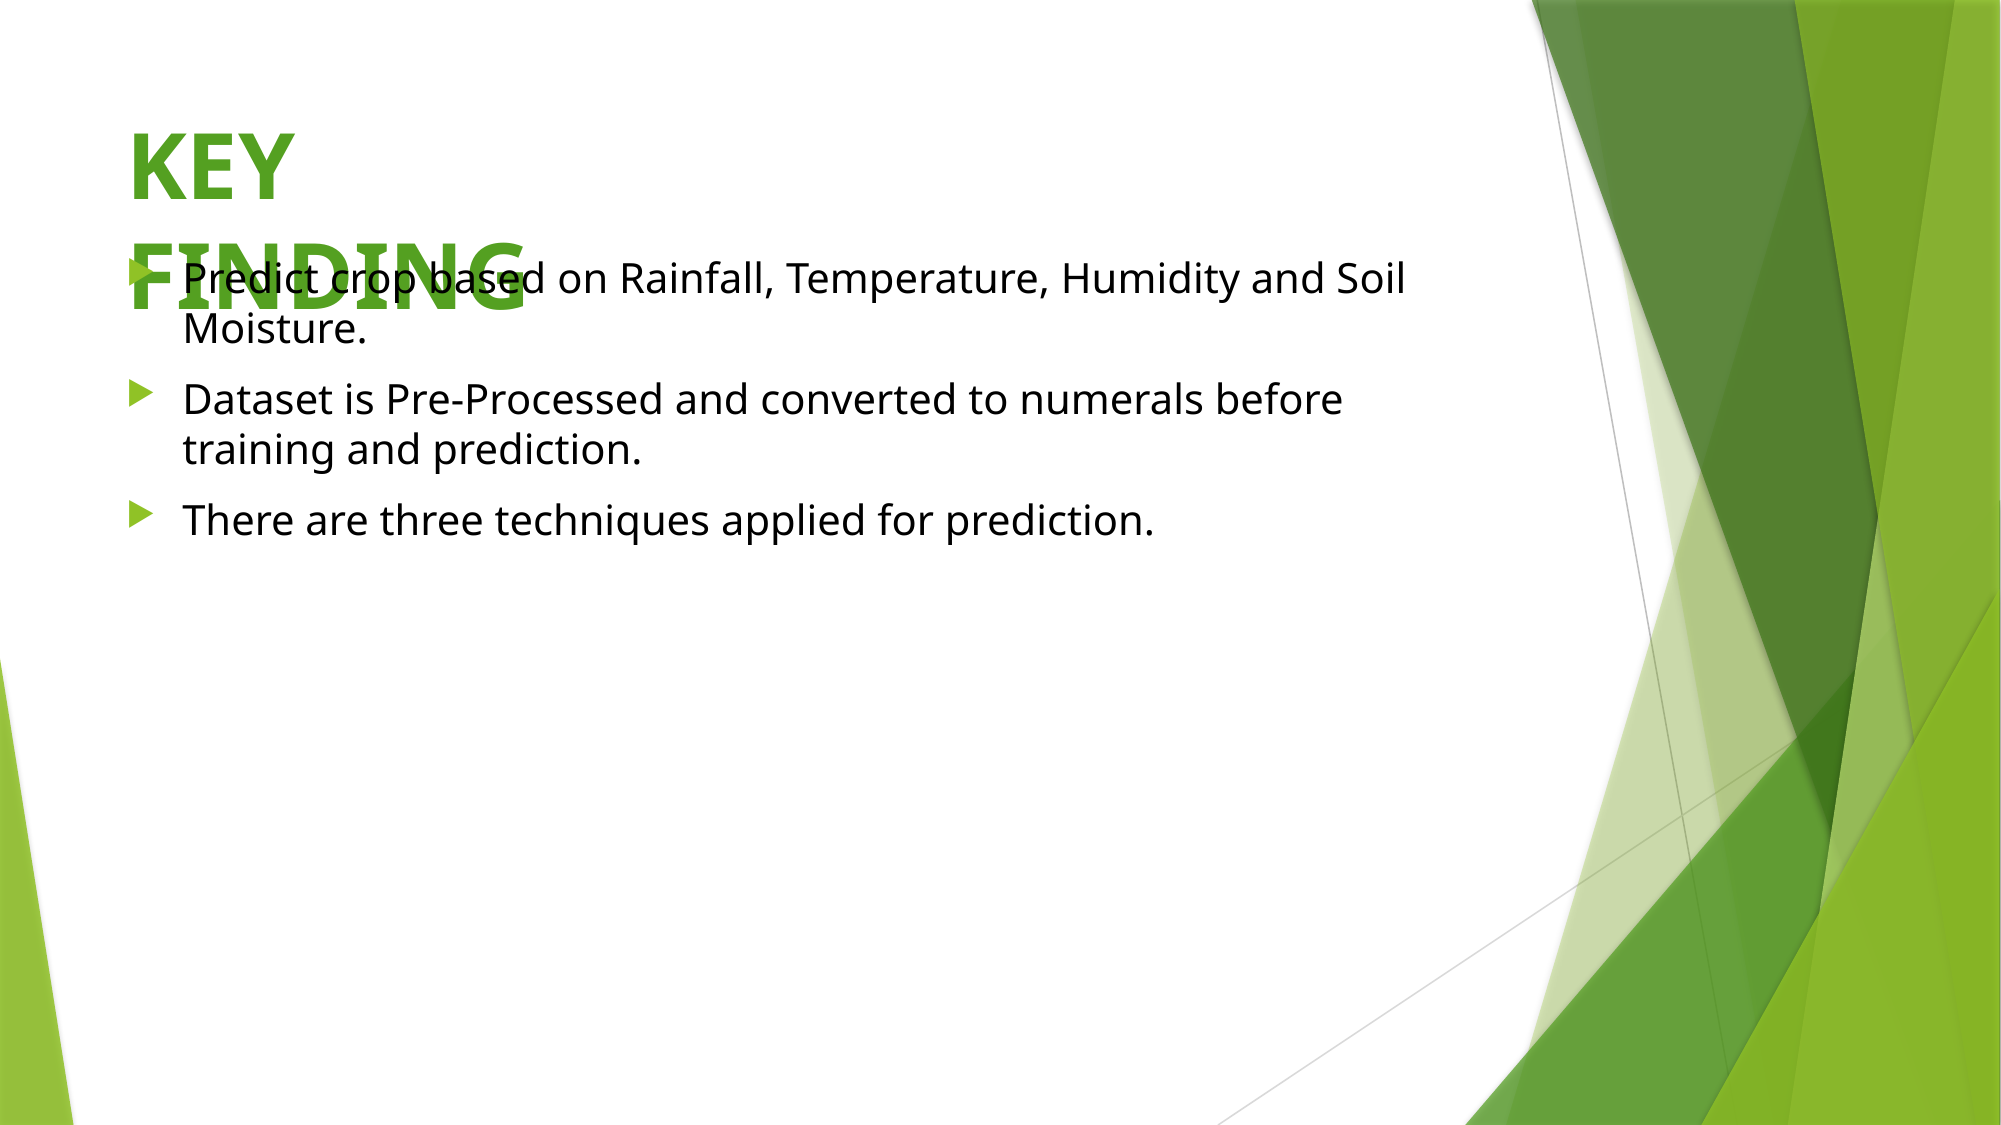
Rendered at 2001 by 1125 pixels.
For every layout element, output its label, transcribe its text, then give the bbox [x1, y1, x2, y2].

title KEY FINDING [111, 99, 726, 242]
list Predict crop based on Rainfall, Temperature, Humidity and Soil Moisture. Dataset is Pre-Processed and converted to numerals before training and prediction. There are three techniques applied for prediction. [111, 244, 1522, 638]
